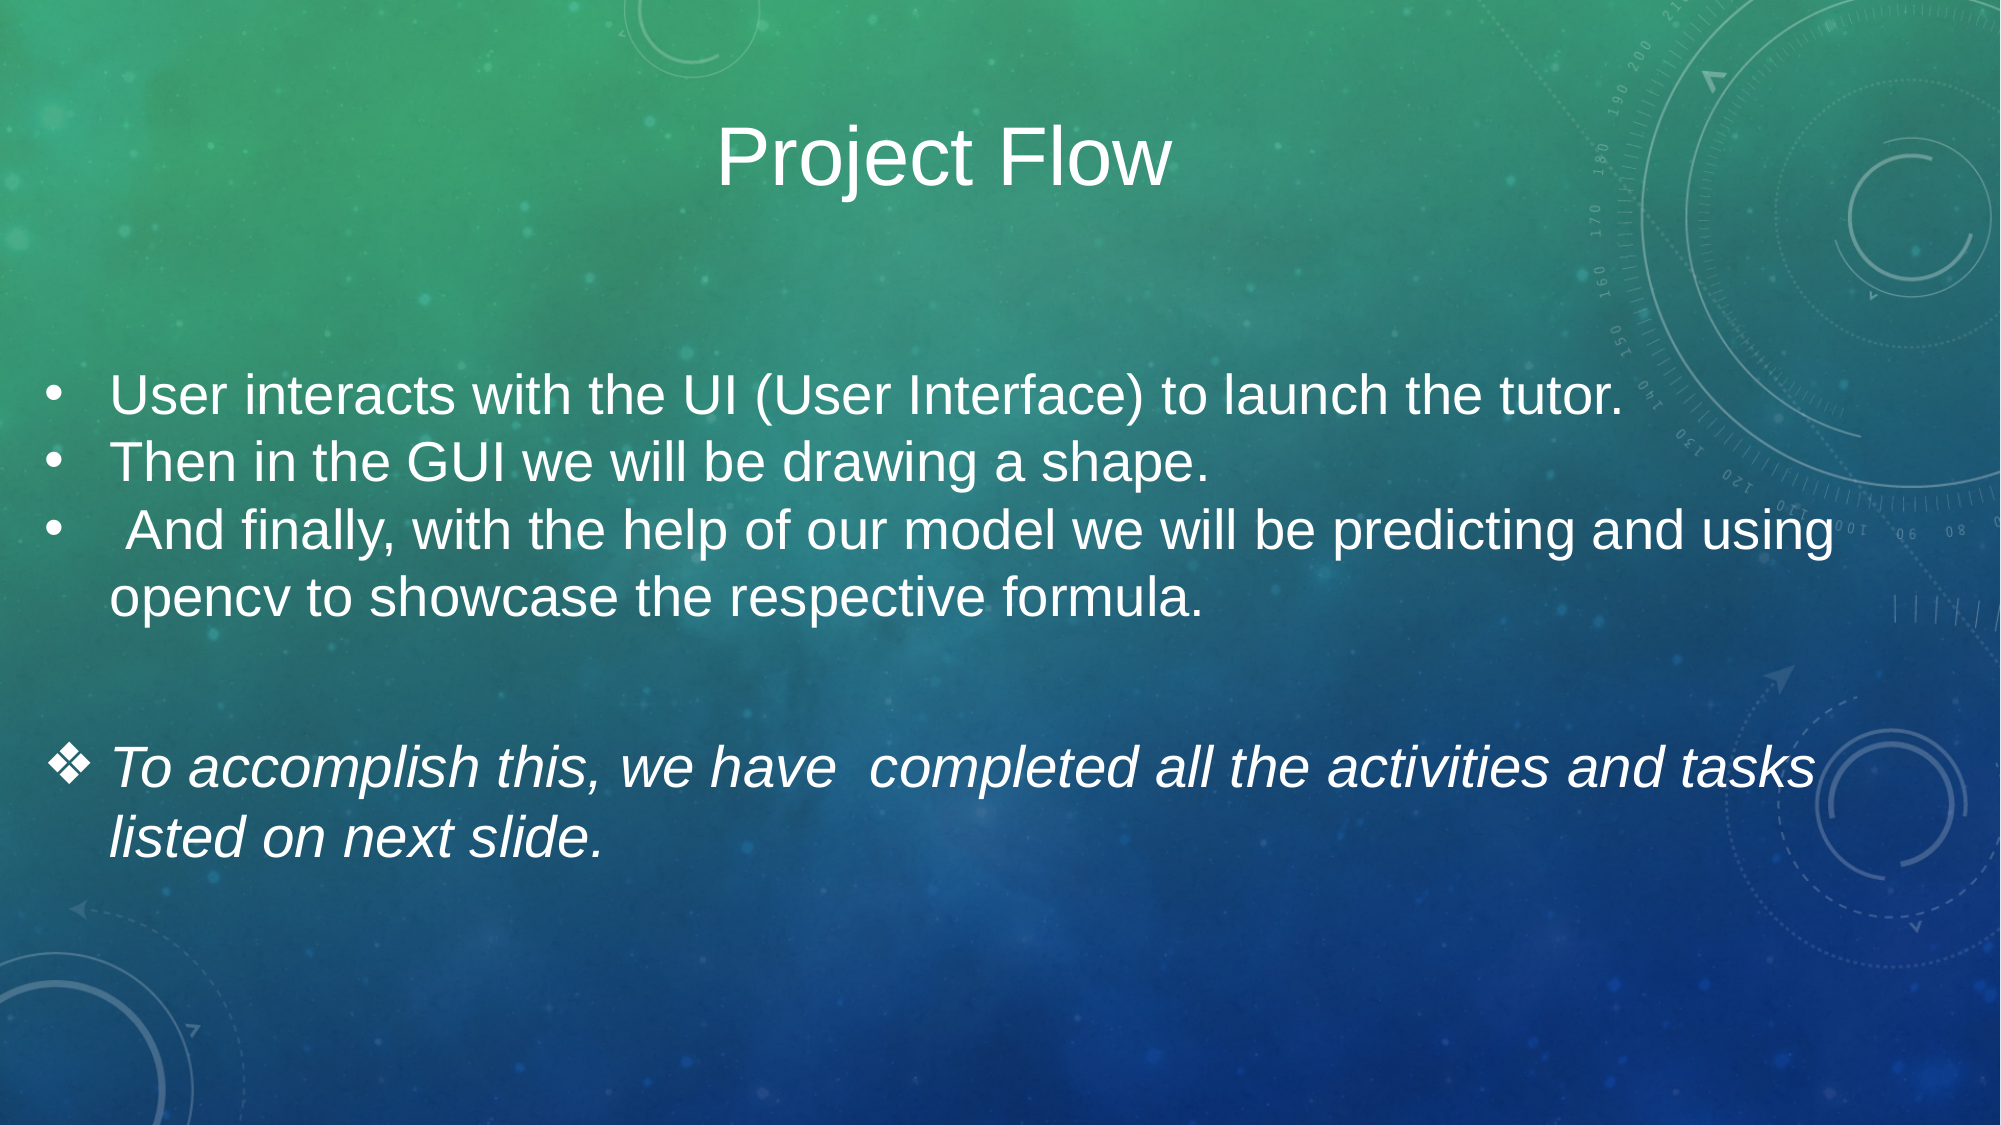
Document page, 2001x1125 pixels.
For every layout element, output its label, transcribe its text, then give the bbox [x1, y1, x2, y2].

list User interacts with the UI (User Interface) to launch the tutor. Then in the GUI we will be drawing a shape. And finally, with the help of our model we will be predicting and using opencv to showcase the respective formula. To accomplish this, we have completed all the activities and tasks listed on next slide. [19, 190, 1934, 1038]
picture [0, 0, 2001, 1125]
title Project Flow [101, 57, 1764, 190]
